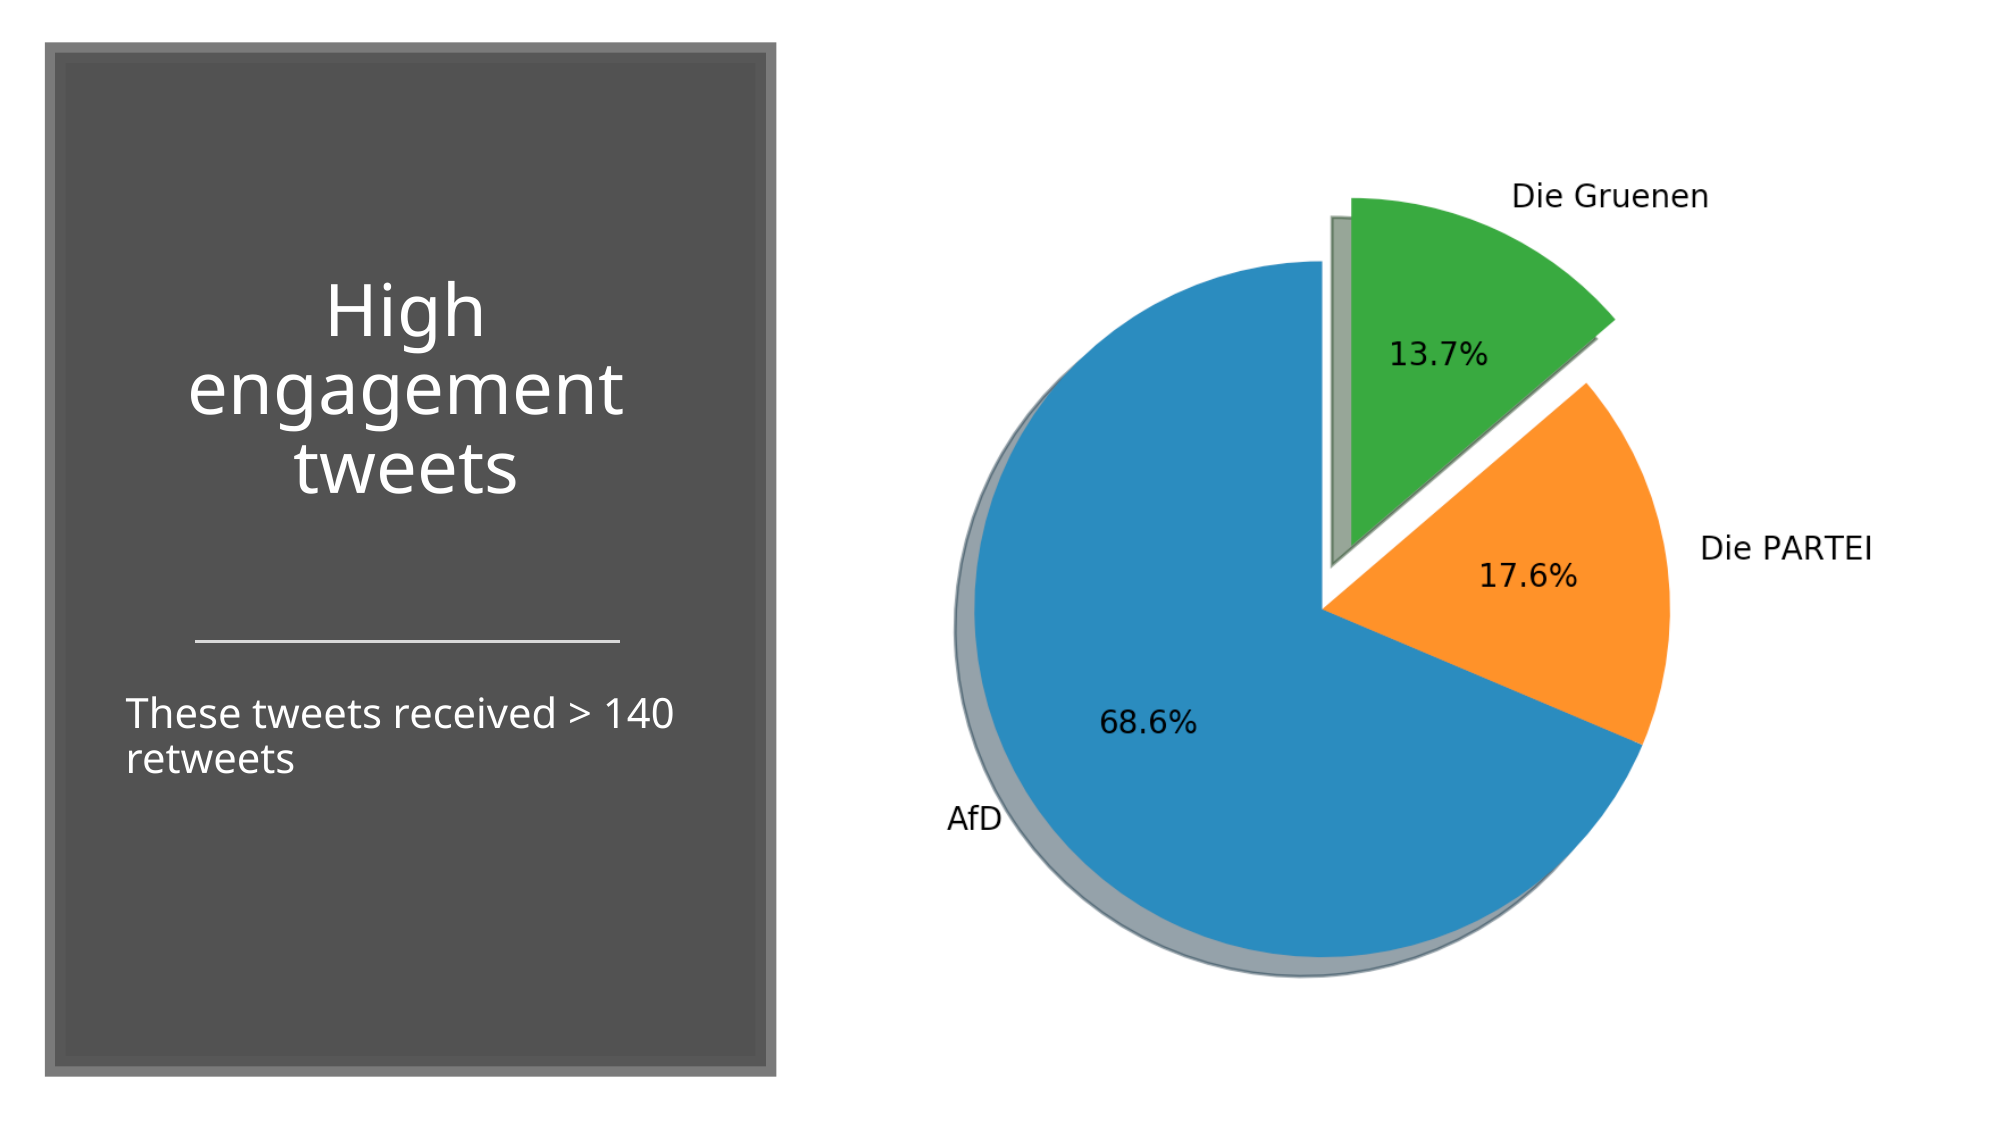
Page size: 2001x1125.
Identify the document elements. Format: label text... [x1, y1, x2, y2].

title High engagement tweets [106, 266, 707, 517]
list These tweets received > 140 retweets [110, 684, 711, 1067]
picture [872, 129, 1894, 997]
text_box [54, 52, 767, 1067]
